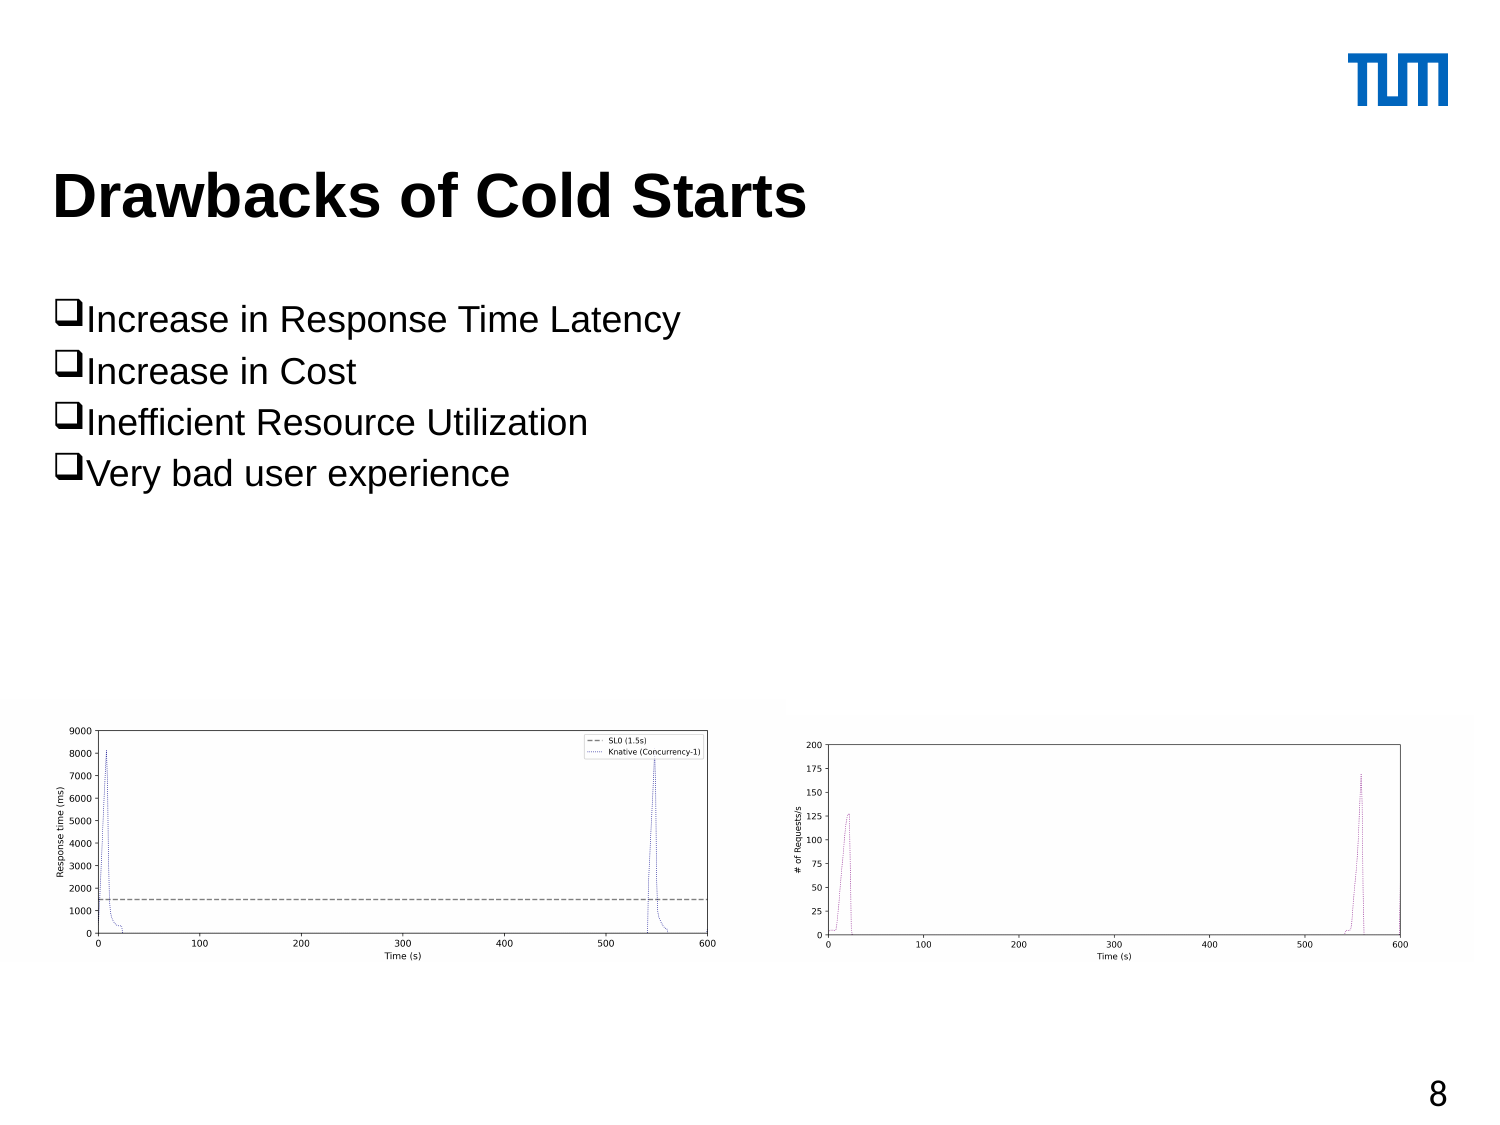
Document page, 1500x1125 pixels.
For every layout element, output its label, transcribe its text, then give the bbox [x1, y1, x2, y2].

list Increase in Response Time Latency Increase in Cost Inefficient Resource Utilization Very bad user experience [52, 289, 1449, 504]
text_box 8 [1111, 1061, 1448, 1122]
picture [0, 699, 1474, 962]
title Drawbacks of Cold Starts [52, 163, 1449, 231]
